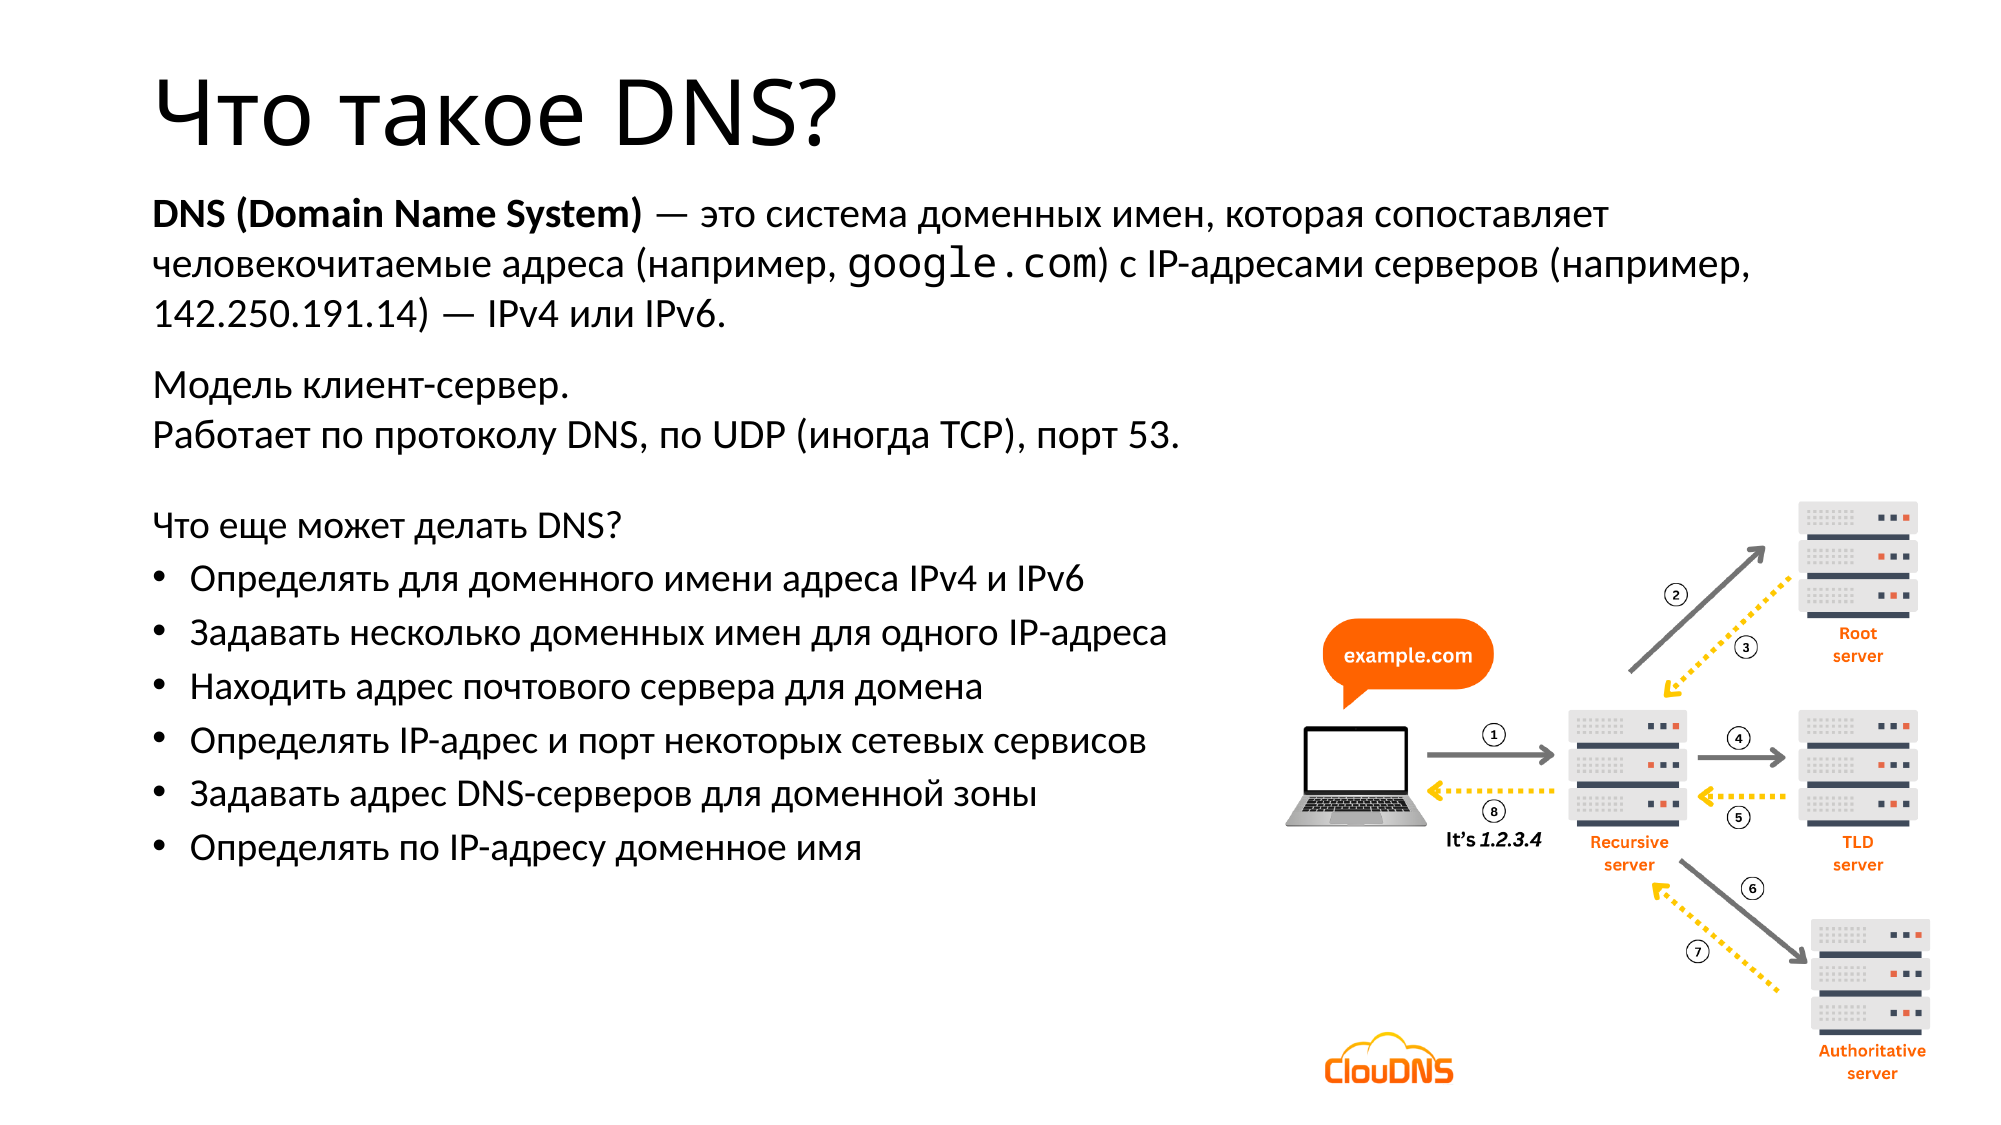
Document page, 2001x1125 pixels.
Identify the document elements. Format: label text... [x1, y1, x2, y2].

title Что такое DNS? [137, 56, 1863, 176]
list DNS (Domain Name System) — это система доменных имен, которая сопоставляет человекочитаемые адреса (например, google.com) с IP-адресами серверов (например, 142.250.191.14) — IPv4 или IPv6. Модель клиент-сервер. Работает по протоколу DNS, по UDP (иногда TCP), порт 53. Что еще может делать DNS? Определять для доменного имени адреса IPv4 и IPv6 Задавать несколько доменных имен для одного IP-адреса Находить адрес почтового сервера для домена Определять IP-адрес и порт некоторых сетевых сервисов Задавать адрес DNS-серверов для доменной зоны Определять по IP-адресу доменное имя [137, 178, 1863, 1092]
picture [1276, 483, 1947, 1092]
